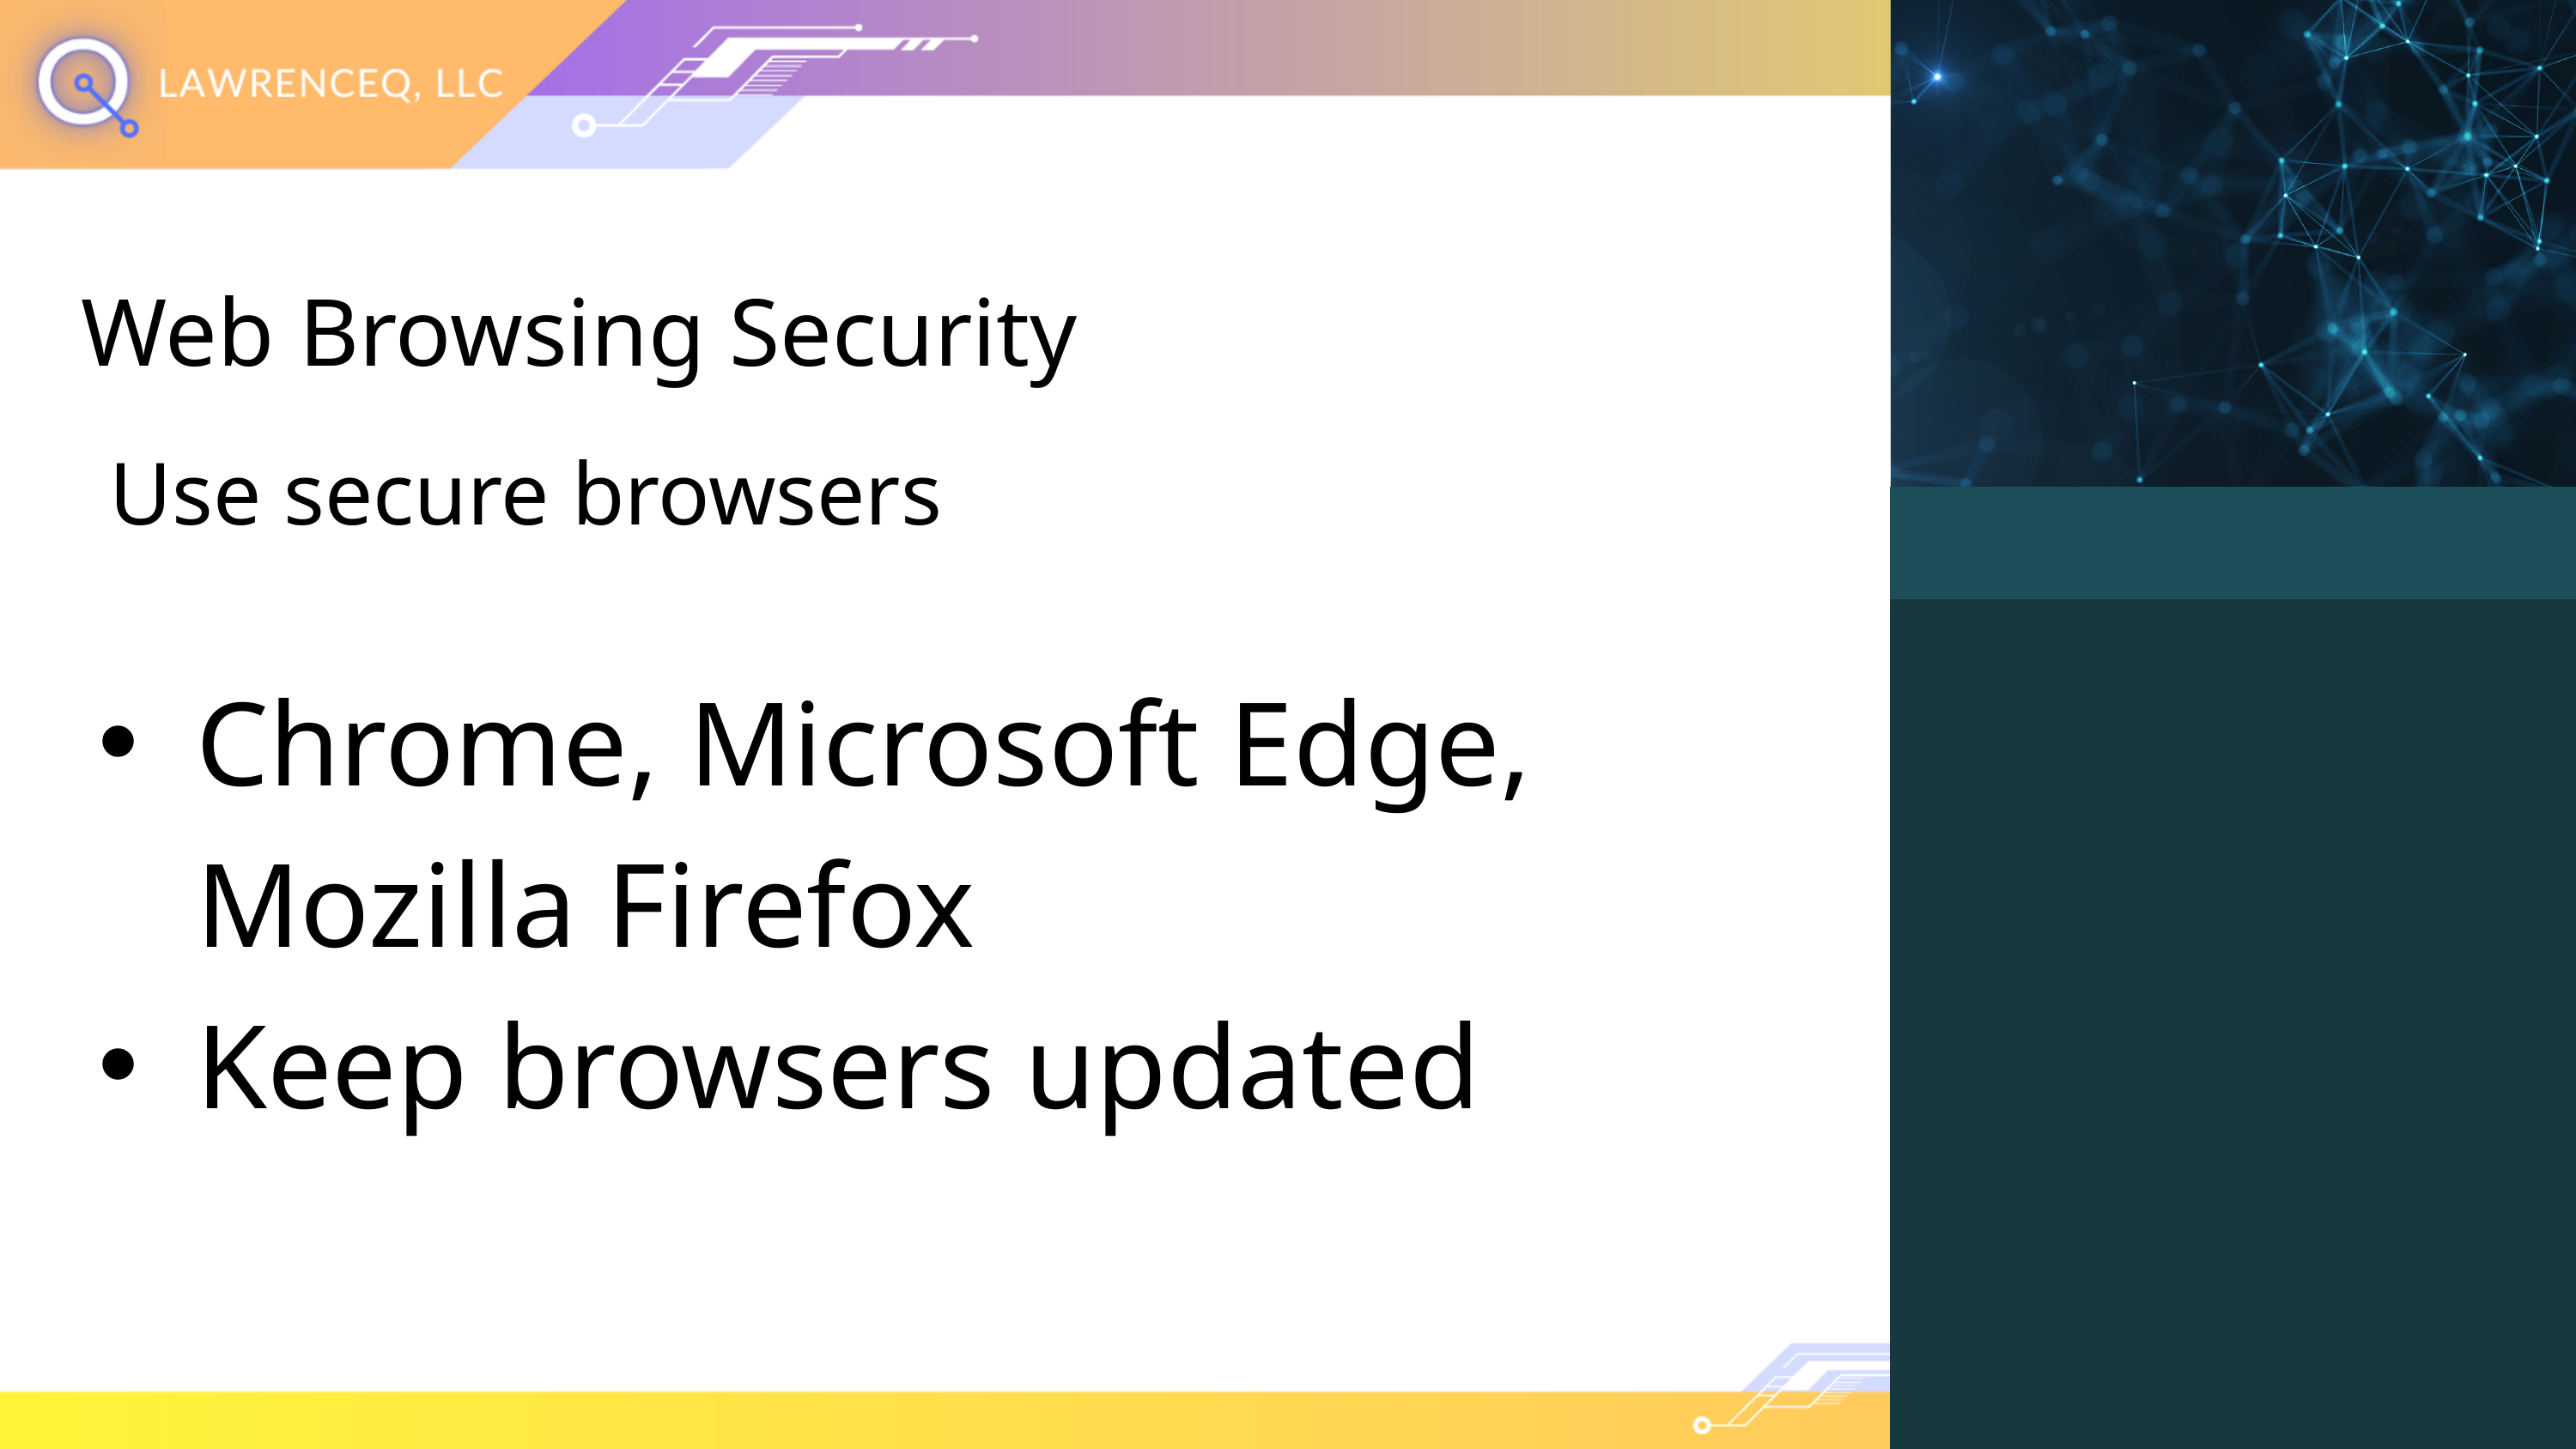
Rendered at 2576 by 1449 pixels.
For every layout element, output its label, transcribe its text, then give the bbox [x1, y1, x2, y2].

text_box Web Browsing Security [81, 280, 1249, 385]
text_box [0, 0, 1888, 1449]
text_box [1889, 486, 2576, 598]
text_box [1889, 598, 2576, 1449]
text_box Chrome, Microsoft Edge, Mozilla Firefox Keep browsers updated [0, 647, 1769, 1132]
text_box Use secure browsers [109, 421, 1101, 543]
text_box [1890, 0, 2576, 485]
